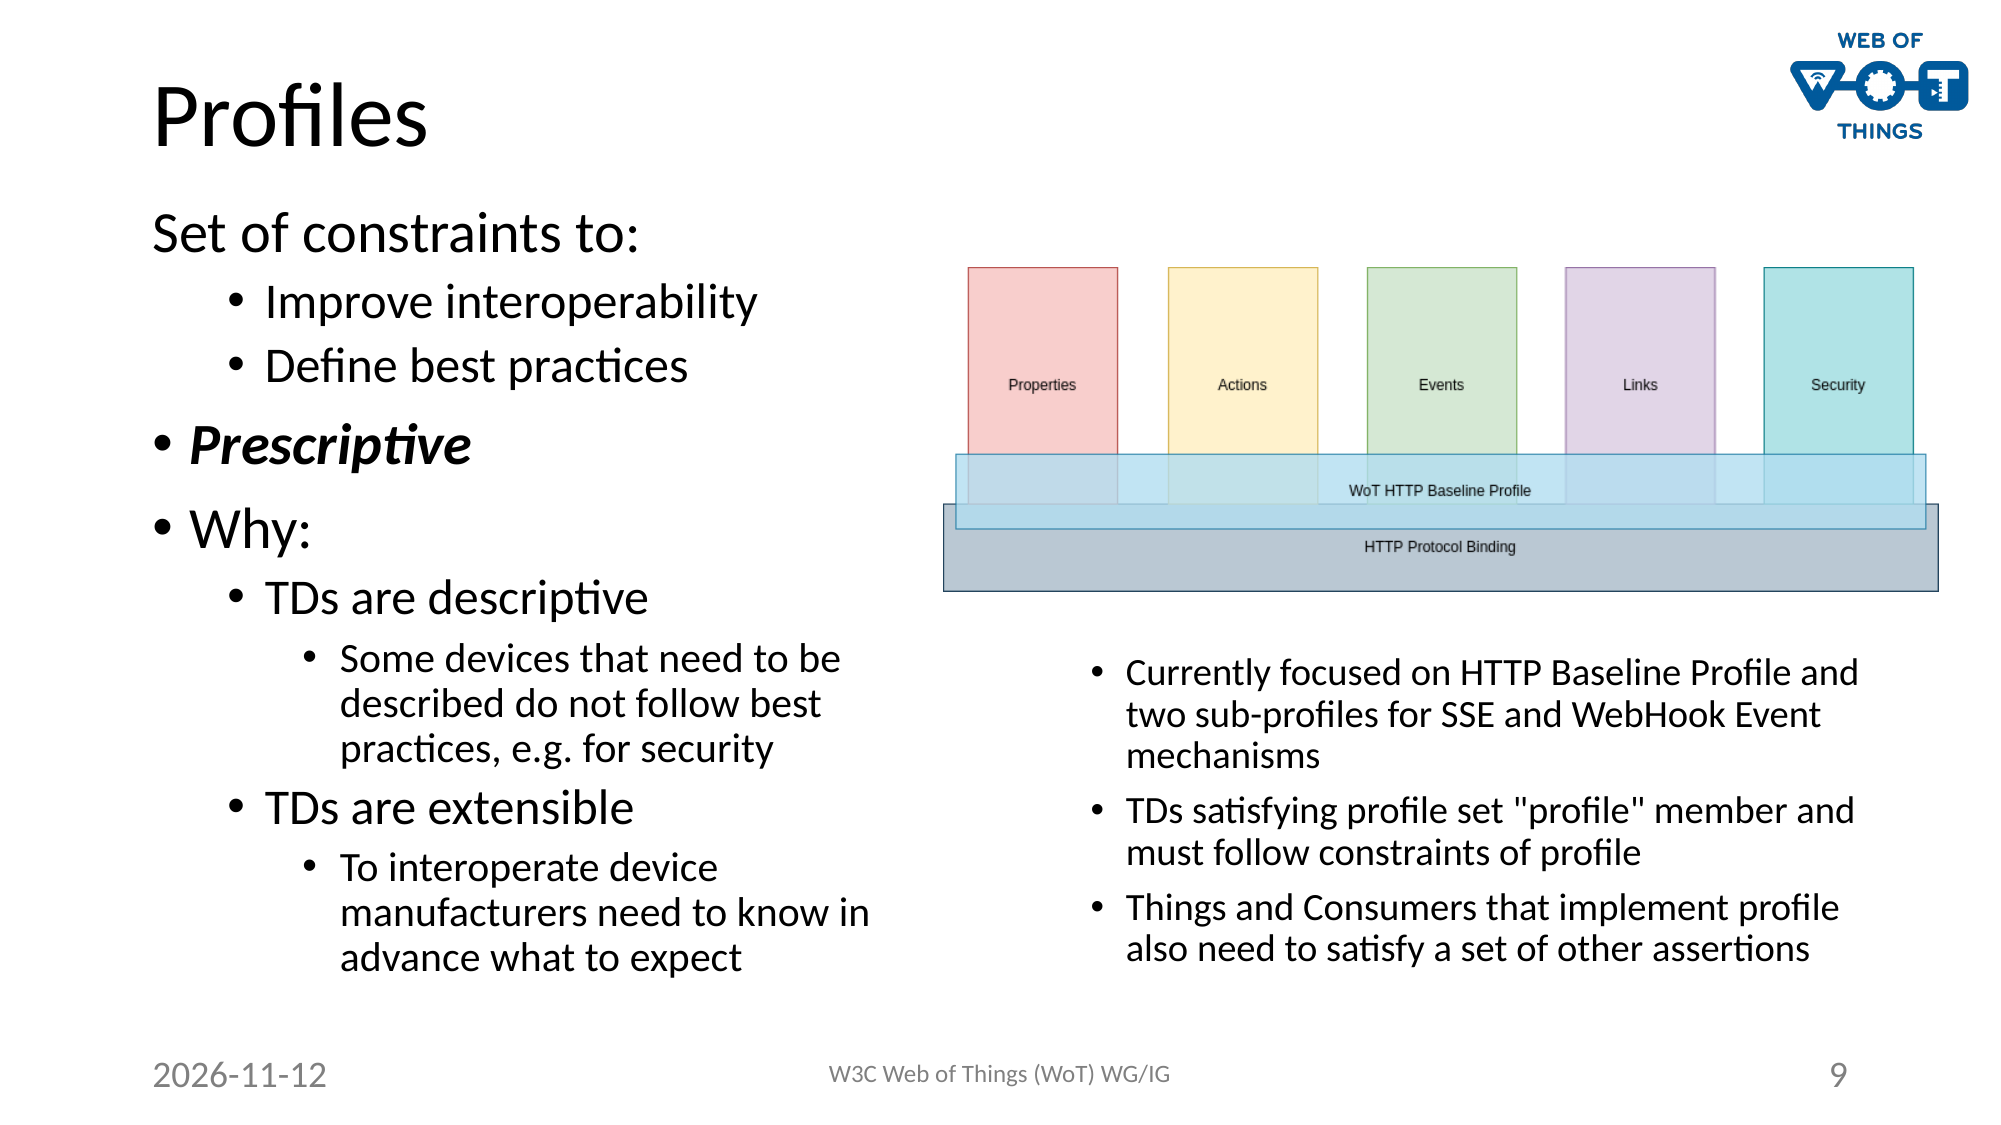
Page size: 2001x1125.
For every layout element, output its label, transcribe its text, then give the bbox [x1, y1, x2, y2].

picture [943, 267, 1939, 592]
picture [1773, 22, 1985, 149]
slide_number 9 [1412, 1042, 1863, 1103]
title Profiles [137, 59, 1863, 195]
footer W3C Web of Things (WoT) WG/IG [662, 1042, 1338, 1103]
list Set of constraints to: Improve interoperability Define best practices Prescriptive Why: TDs are descriptive Some devices that need to be described do not follow best practices, e.g. for security TDs are extensible To interoperate device manufacturers need to know in advance what to expect [137, 194, 944, 1014]
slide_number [137, 1042, 588, 1103]
text_box Currently focused on HTTP Baseline Profile and two sub-profiles for SSE and WebHook Event mechanisms TDs satisfying profile set "profile" member and must follow constraints of profile Things and Consumers that implement profile also need to satisfy a set of other assertions [1075, 645, 1882, 1014]
